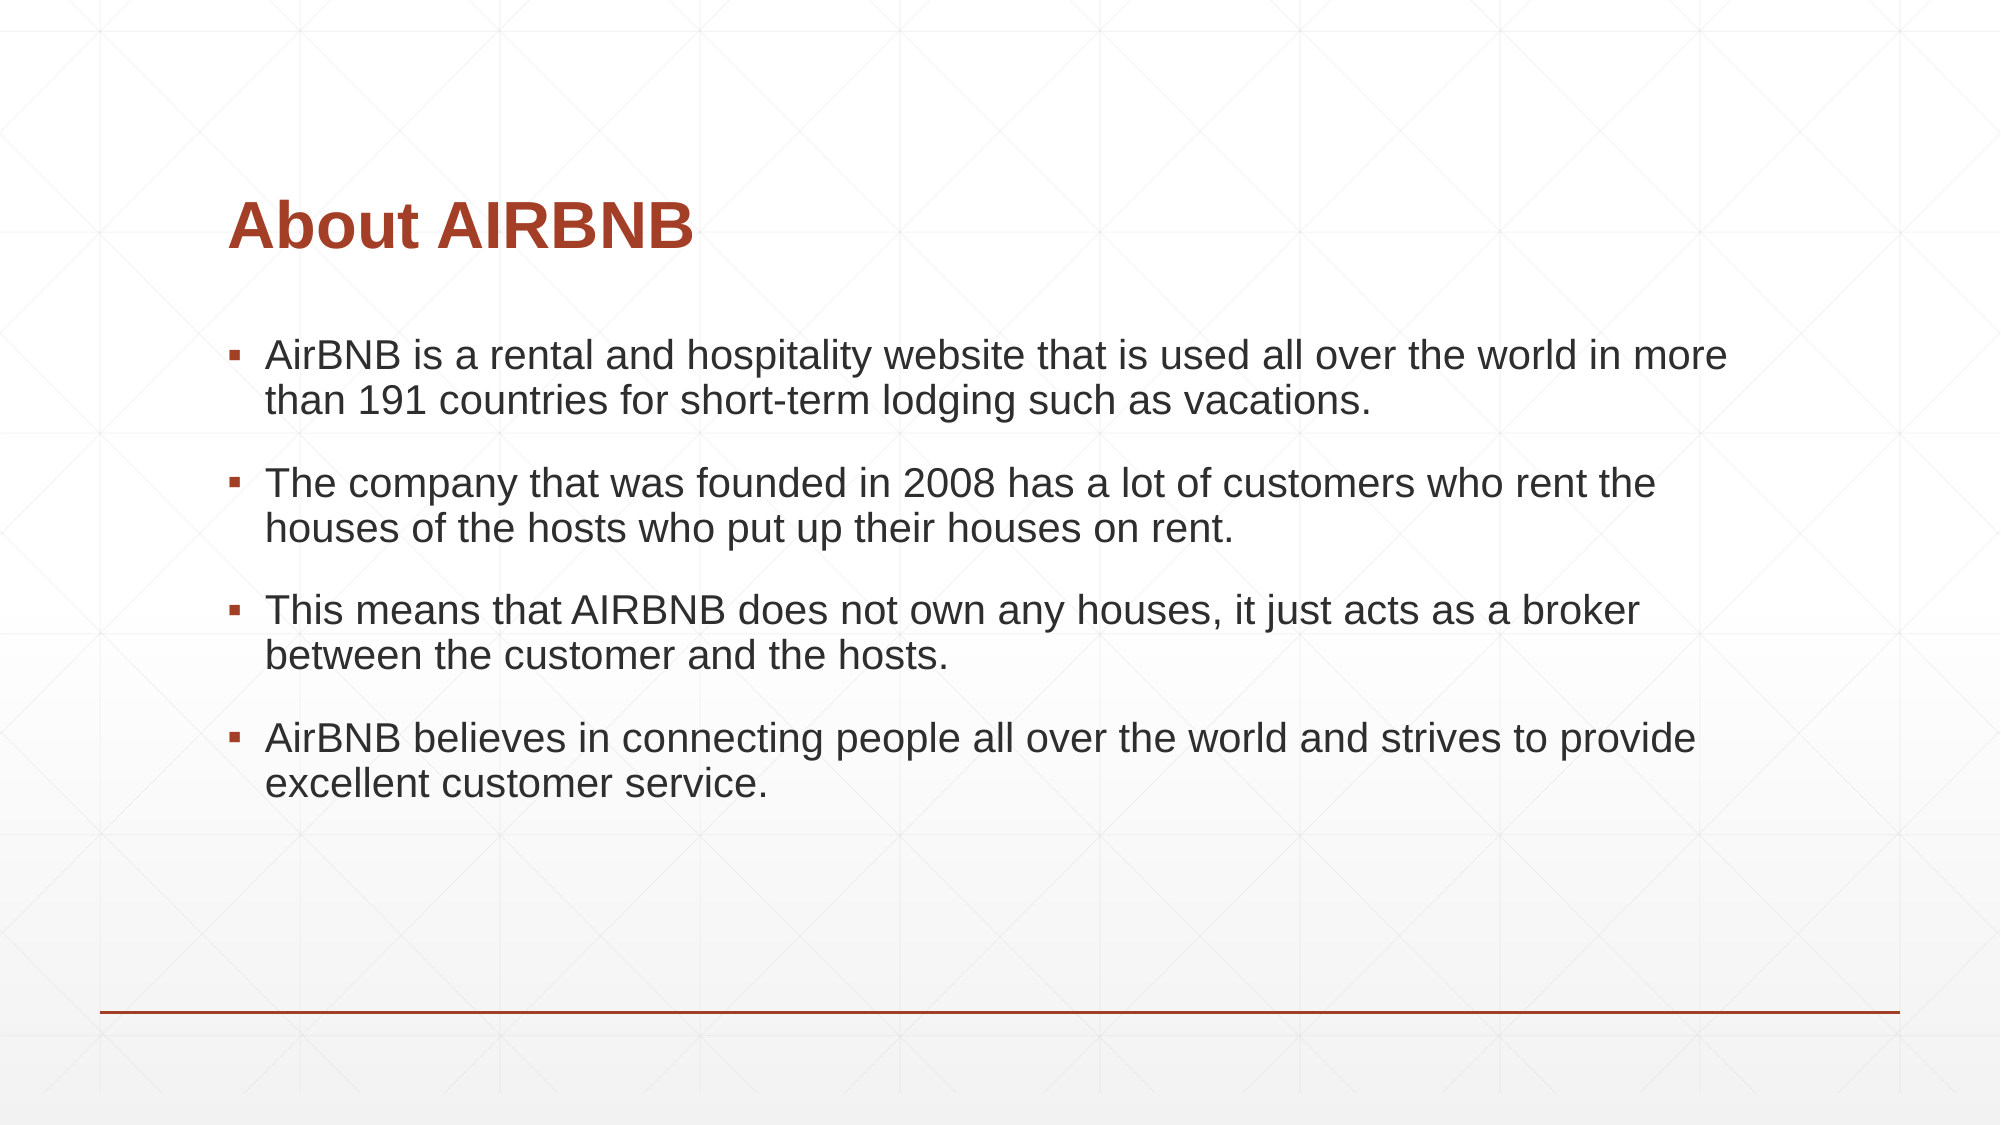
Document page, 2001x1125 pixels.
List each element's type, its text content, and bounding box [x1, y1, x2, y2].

list AirBNB is a rental and hospitality website that is used all over the world in more than 191 countries for short-term lodging such as vacations. The company that was founded in 2008 has a lot of customers who rent the houses of the hosts who put up their houses on rent. This means that AIRBNB does not own any houses, it just acts as a broker between the customer and the hosts. AirBNB believes in connecting people all over the world and strives to provide excellent customer service. [212, 326, 1788, 952]
title About AIRBNB [212, 82, 1788, 271]
